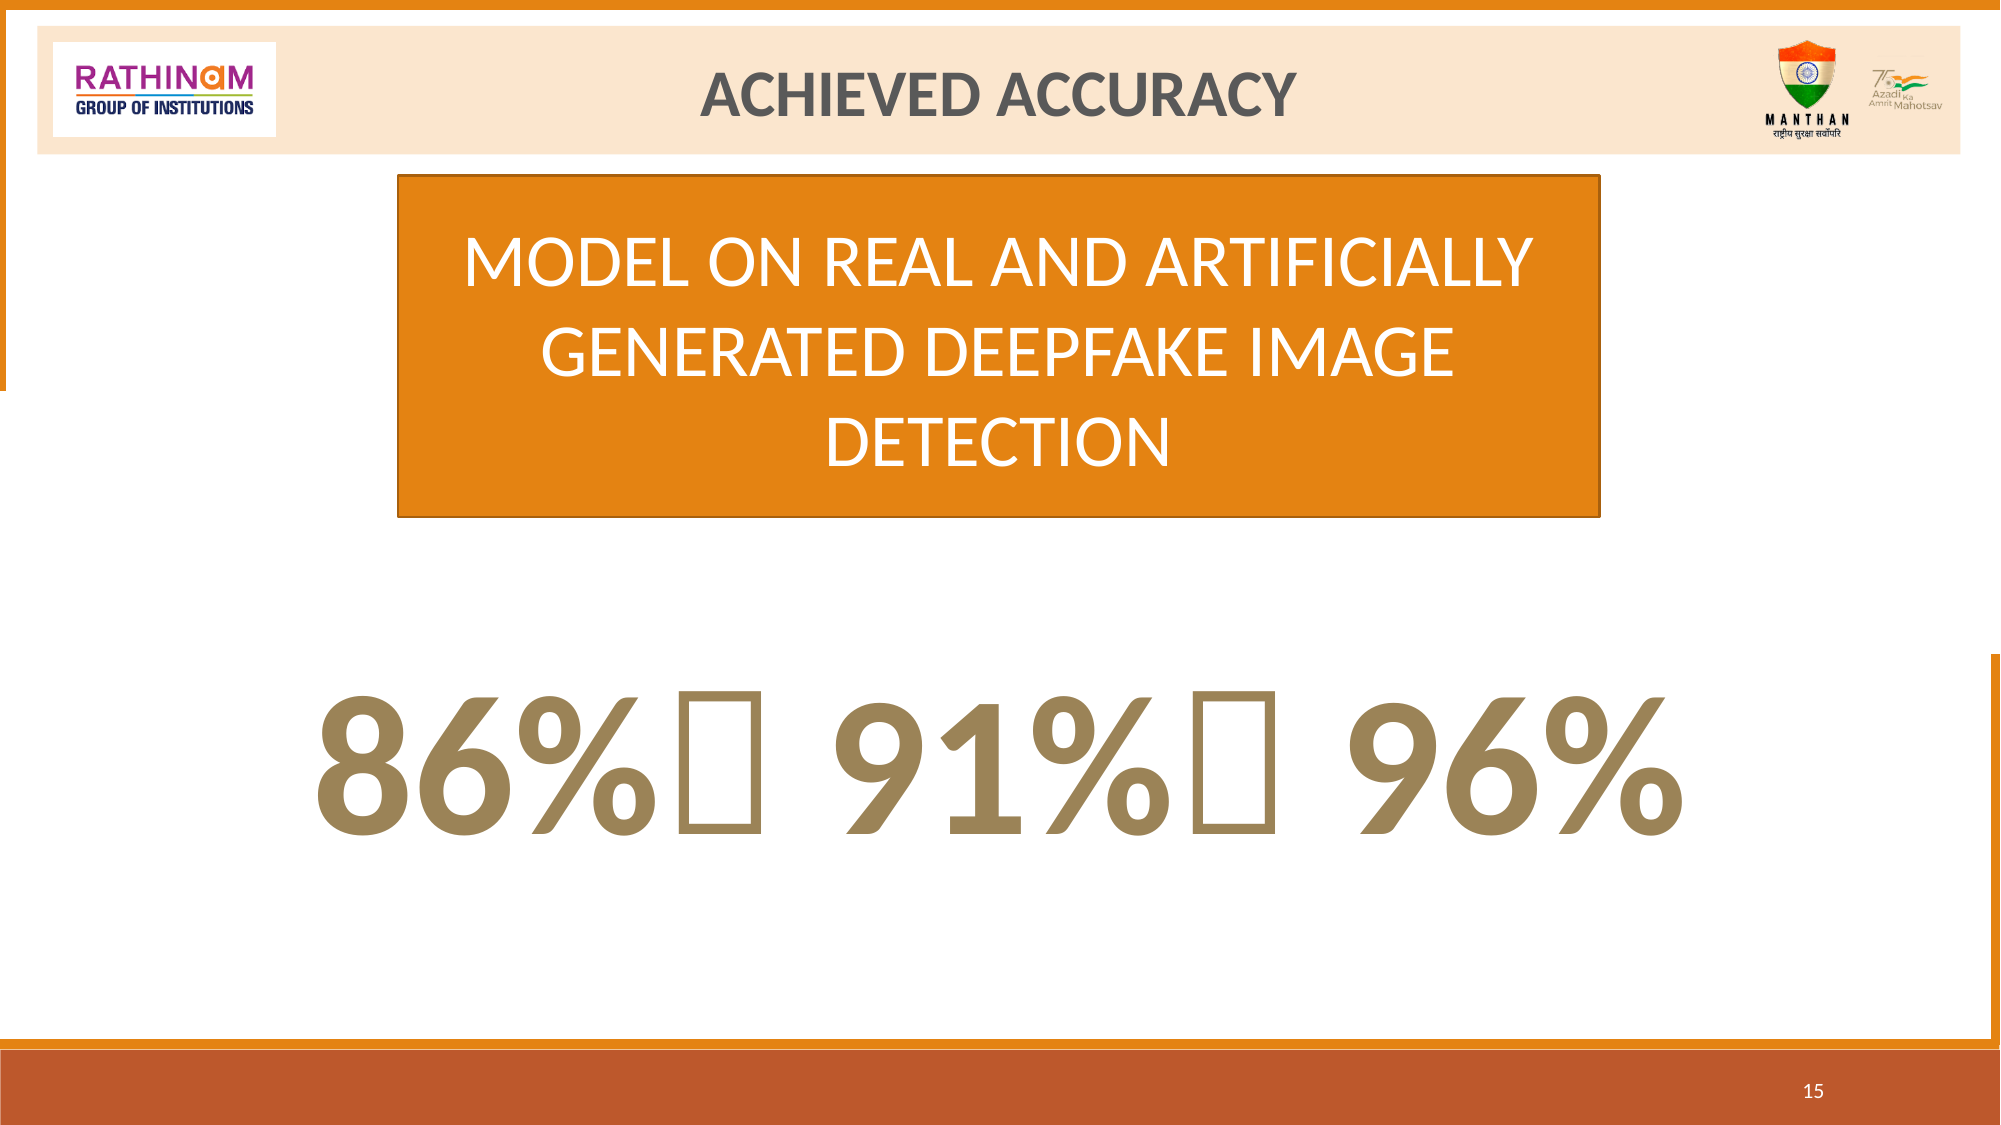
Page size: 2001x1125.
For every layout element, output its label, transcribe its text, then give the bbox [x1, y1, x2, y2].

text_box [0, 0, 2000, 1046]
slide_number 15 [1624, 1059, 1840, 1120]
